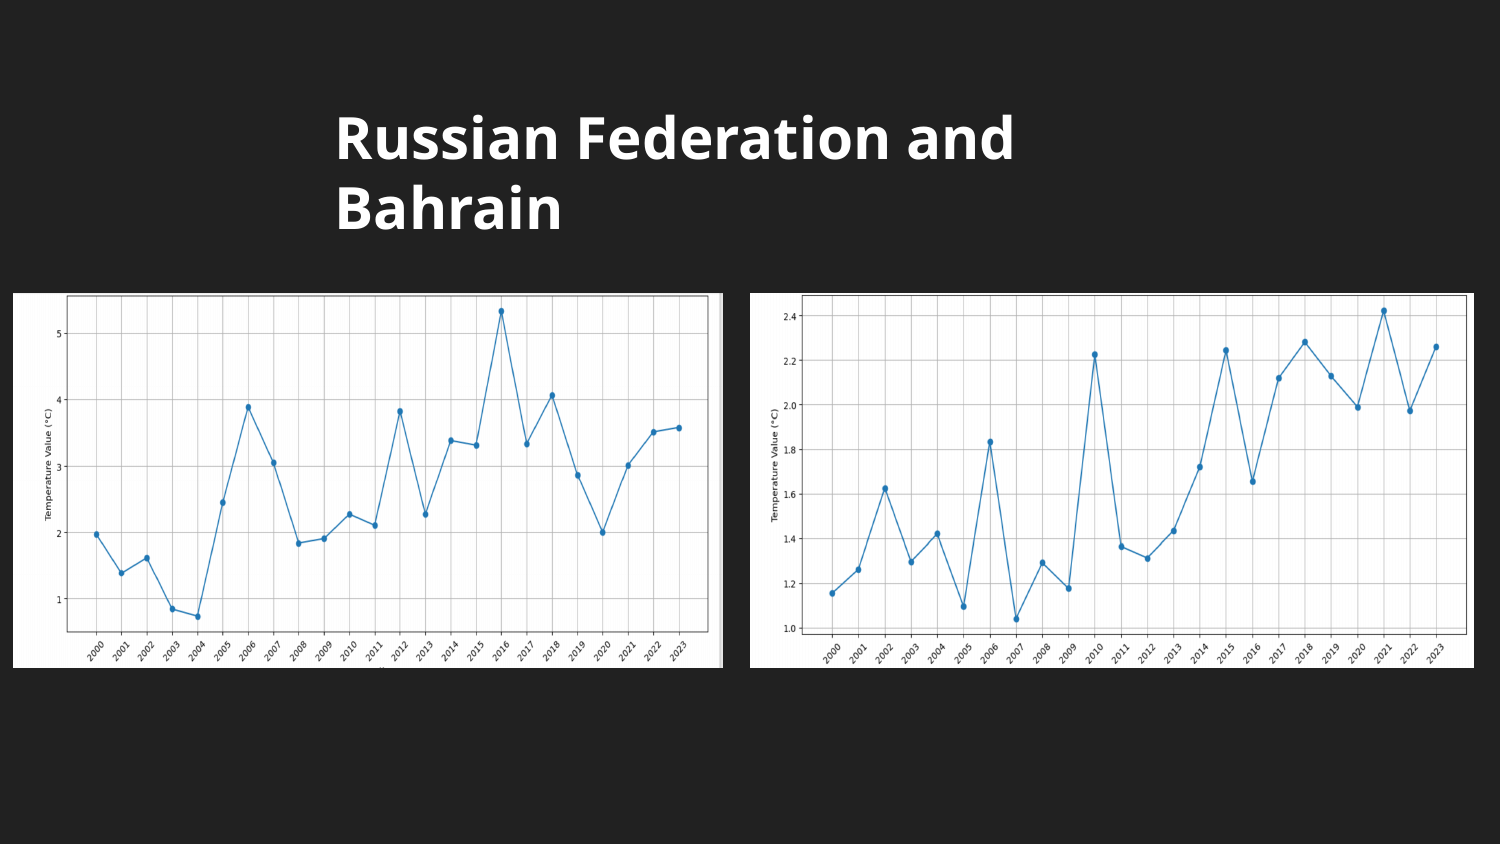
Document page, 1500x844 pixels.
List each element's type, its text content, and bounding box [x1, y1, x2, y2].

text_box Russian Federation and Bahrain [319, 86, 1181, 192]
picture [13, 293, 724, 668]
picture [749, 293, 1474, 668]
